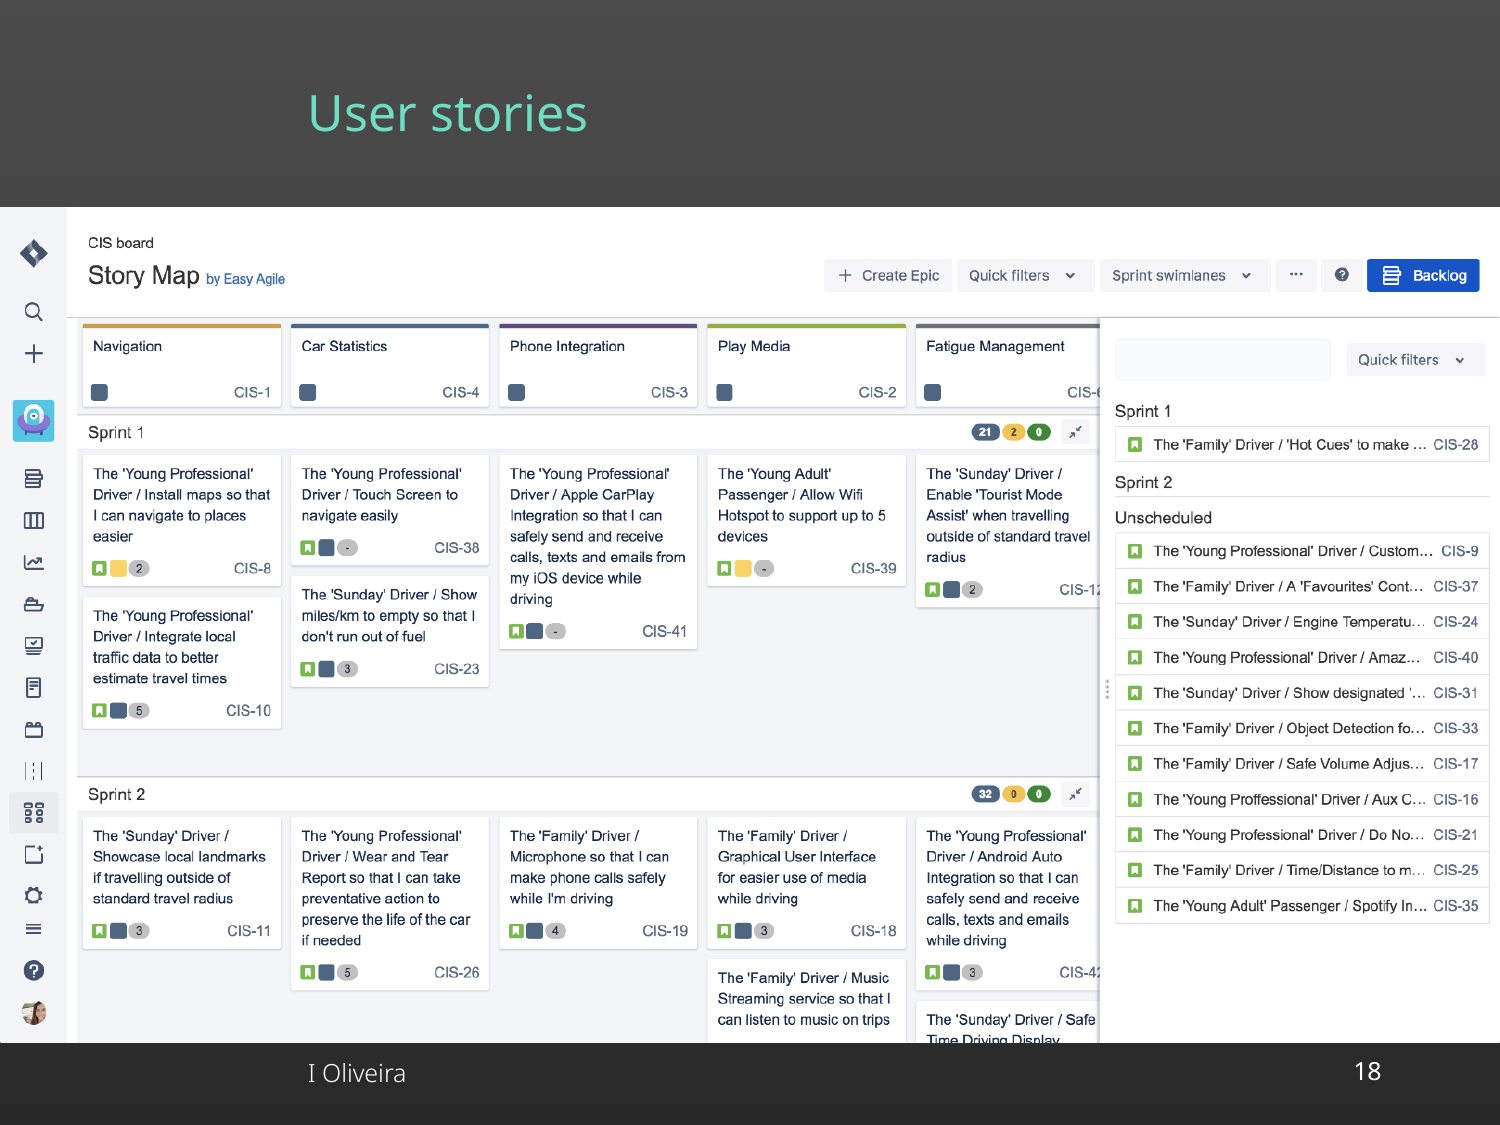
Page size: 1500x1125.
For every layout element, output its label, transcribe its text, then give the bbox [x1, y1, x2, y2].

picture [0, 207, 1500, 1043]
slide_number ‹#› [1059, 1053, 1397, 1103]
title User stories [292, 59, 1397, 171]
footer I Oliveira [292, 1053, 1004, 1103]
